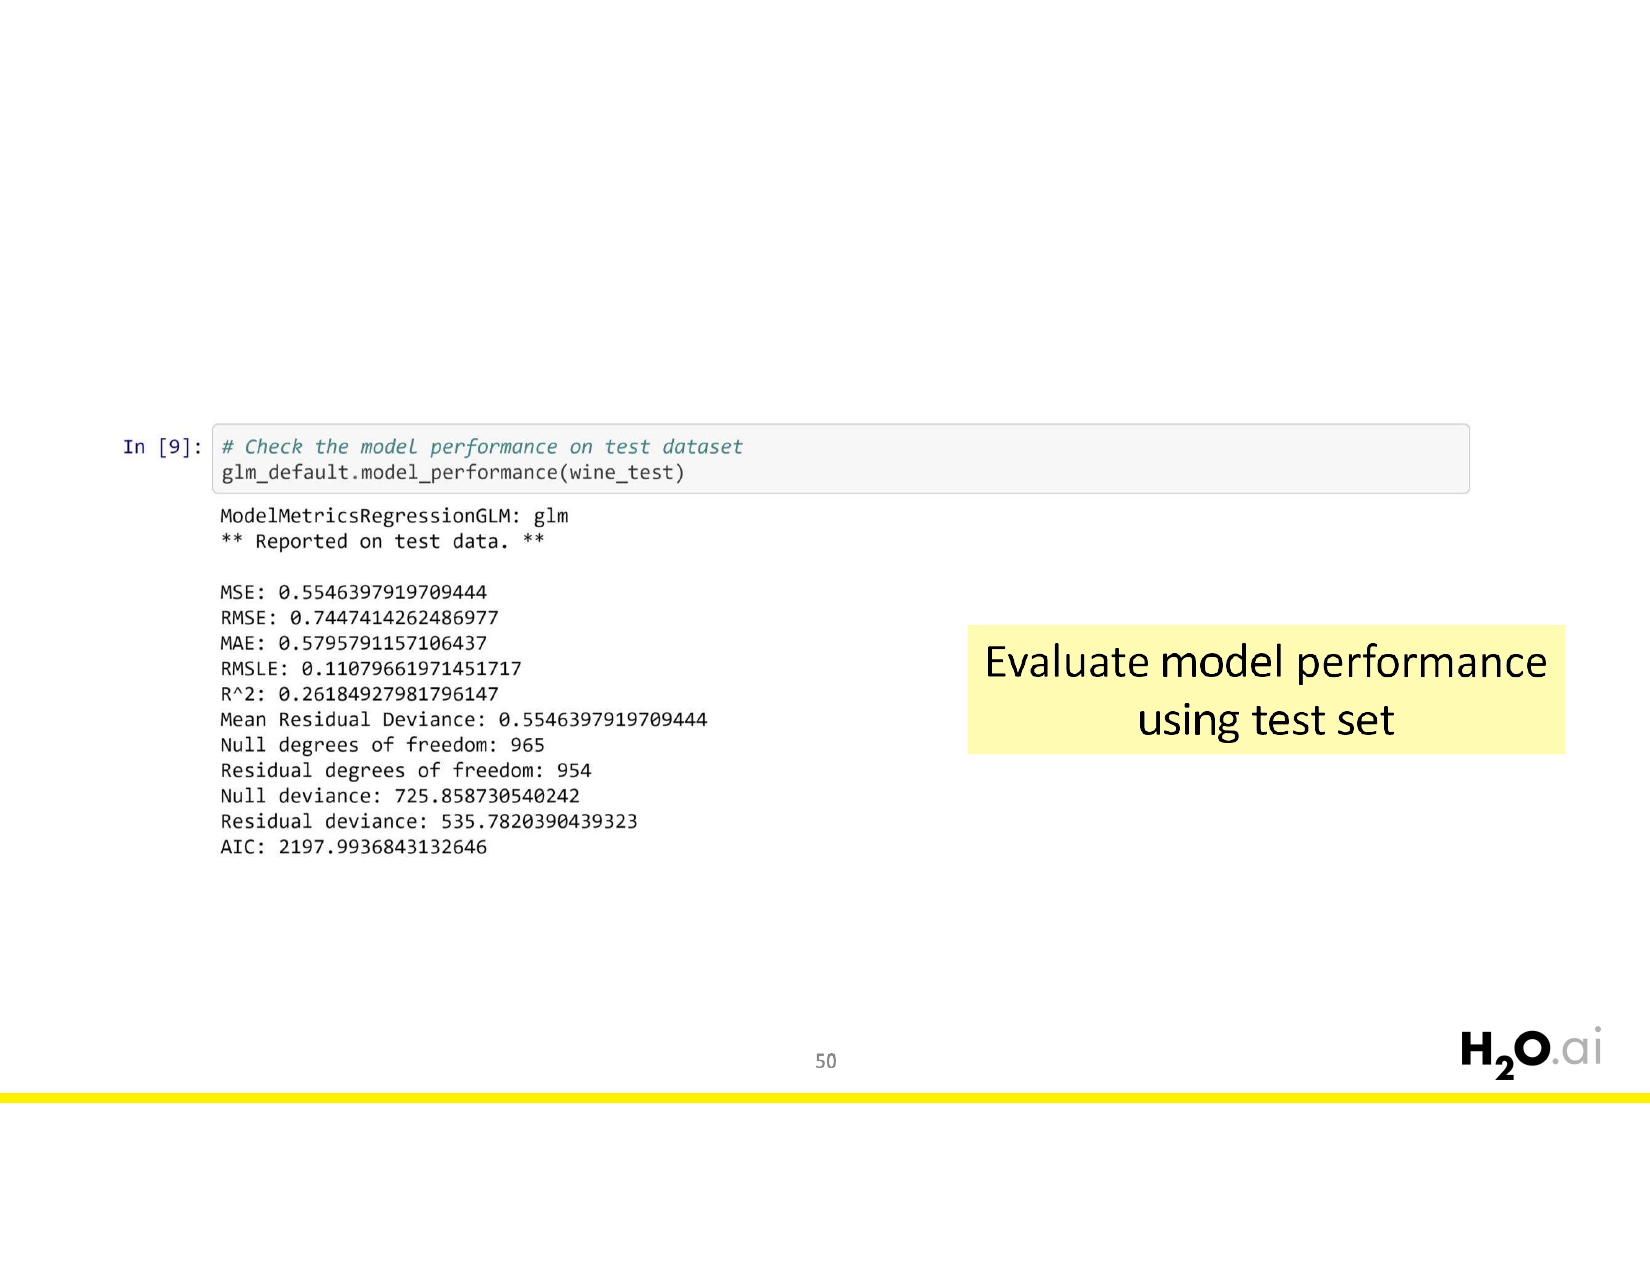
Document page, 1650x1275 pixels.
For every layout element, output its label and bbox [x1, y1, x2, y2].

picture [1462, 1026, 1601, 1080]
text_box [120, 419, 1566, 858]
picture [815, 1053, 836, 1068]
text_box [0, 1093, 1650, 1104]
